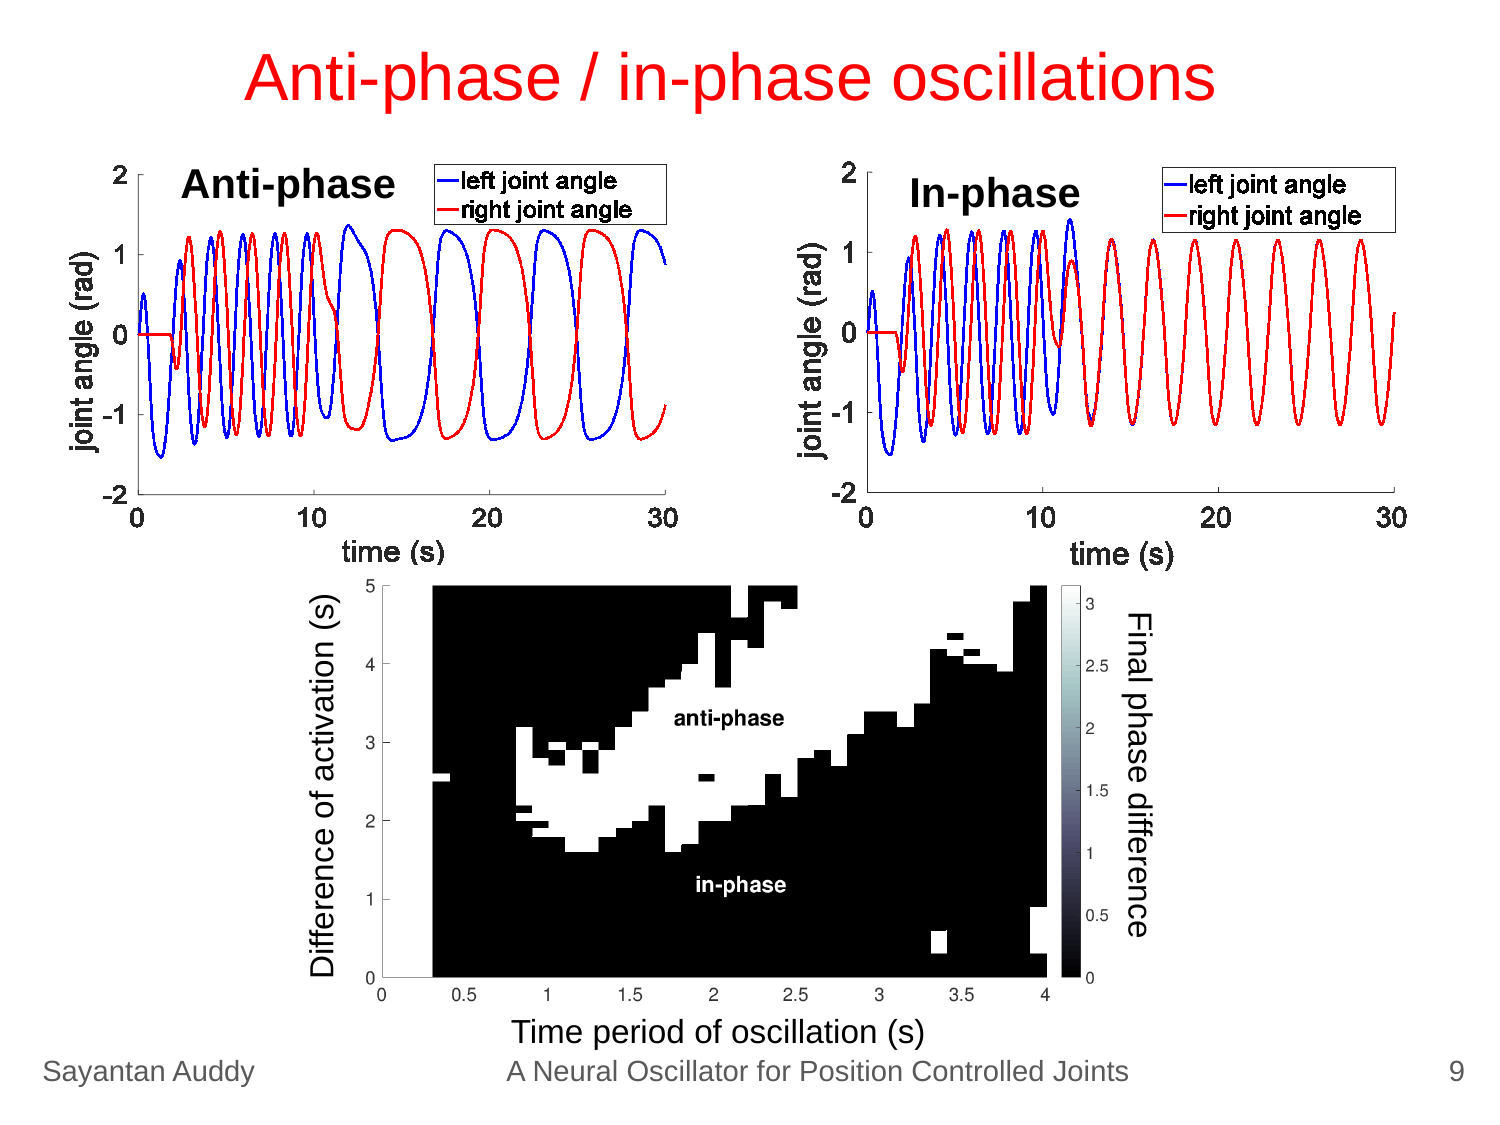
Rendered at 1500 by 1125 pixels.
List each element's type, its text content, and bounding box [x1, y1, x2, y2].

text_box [49, 142, 730, 569]
footer A Neural Oscillator for Position Controlled Joints [308, 1031, 1329, 1110]
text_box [292, 564, 1170, 1059]
slide_number 9 [1371, 1031, 1481, 1110]
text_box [778, 139, 1459, 573]
slide_number Sayantan Auddy [0, 1031, 298, 1110]
title Anti-phase / in-phase oscillations [24, 5, 1438, 143]
